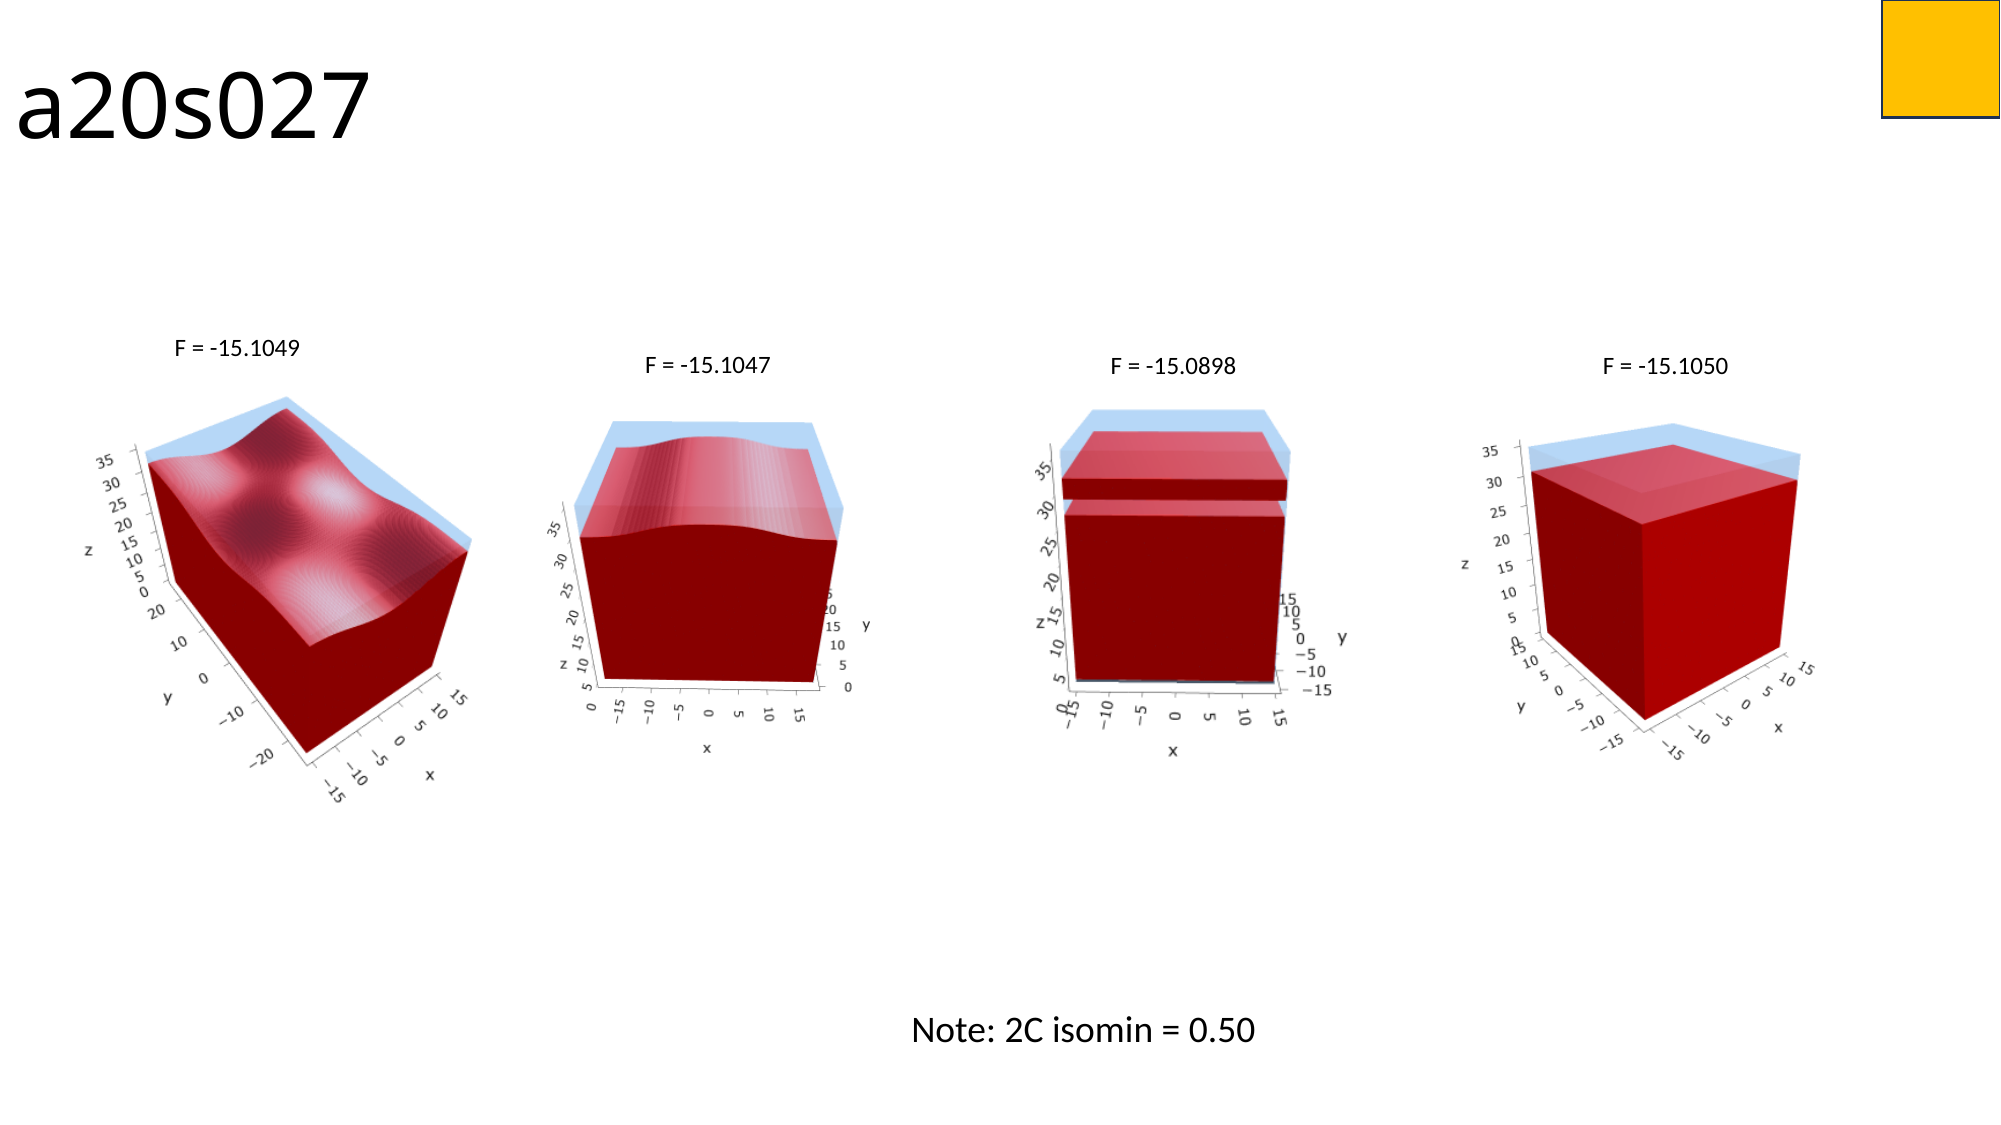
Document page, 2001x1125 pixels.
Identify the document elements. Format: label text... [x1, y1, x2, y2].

text_box F = -15.1047 [624, 341, 792, 387]
text_box F = -15.1050 [1582, 342, 1750, 387]
picture [1035, 397, 1352, 764]
picture [1445, 417, 1817, 764]
picture [544, 407, 872, 755]
text_box [1881, 0, 2000, 119]
text_box F = -15.0898 [1089, 342, 1258, 387]
title a20s027 [0, 0, 429, 218]
text_box F = -15.1049 [153, 323, 322, 369]
picture [73, 387, 473, 806]
text_box Note: 2C isomin = 0.50 [896, 997, 1569, 1058]
